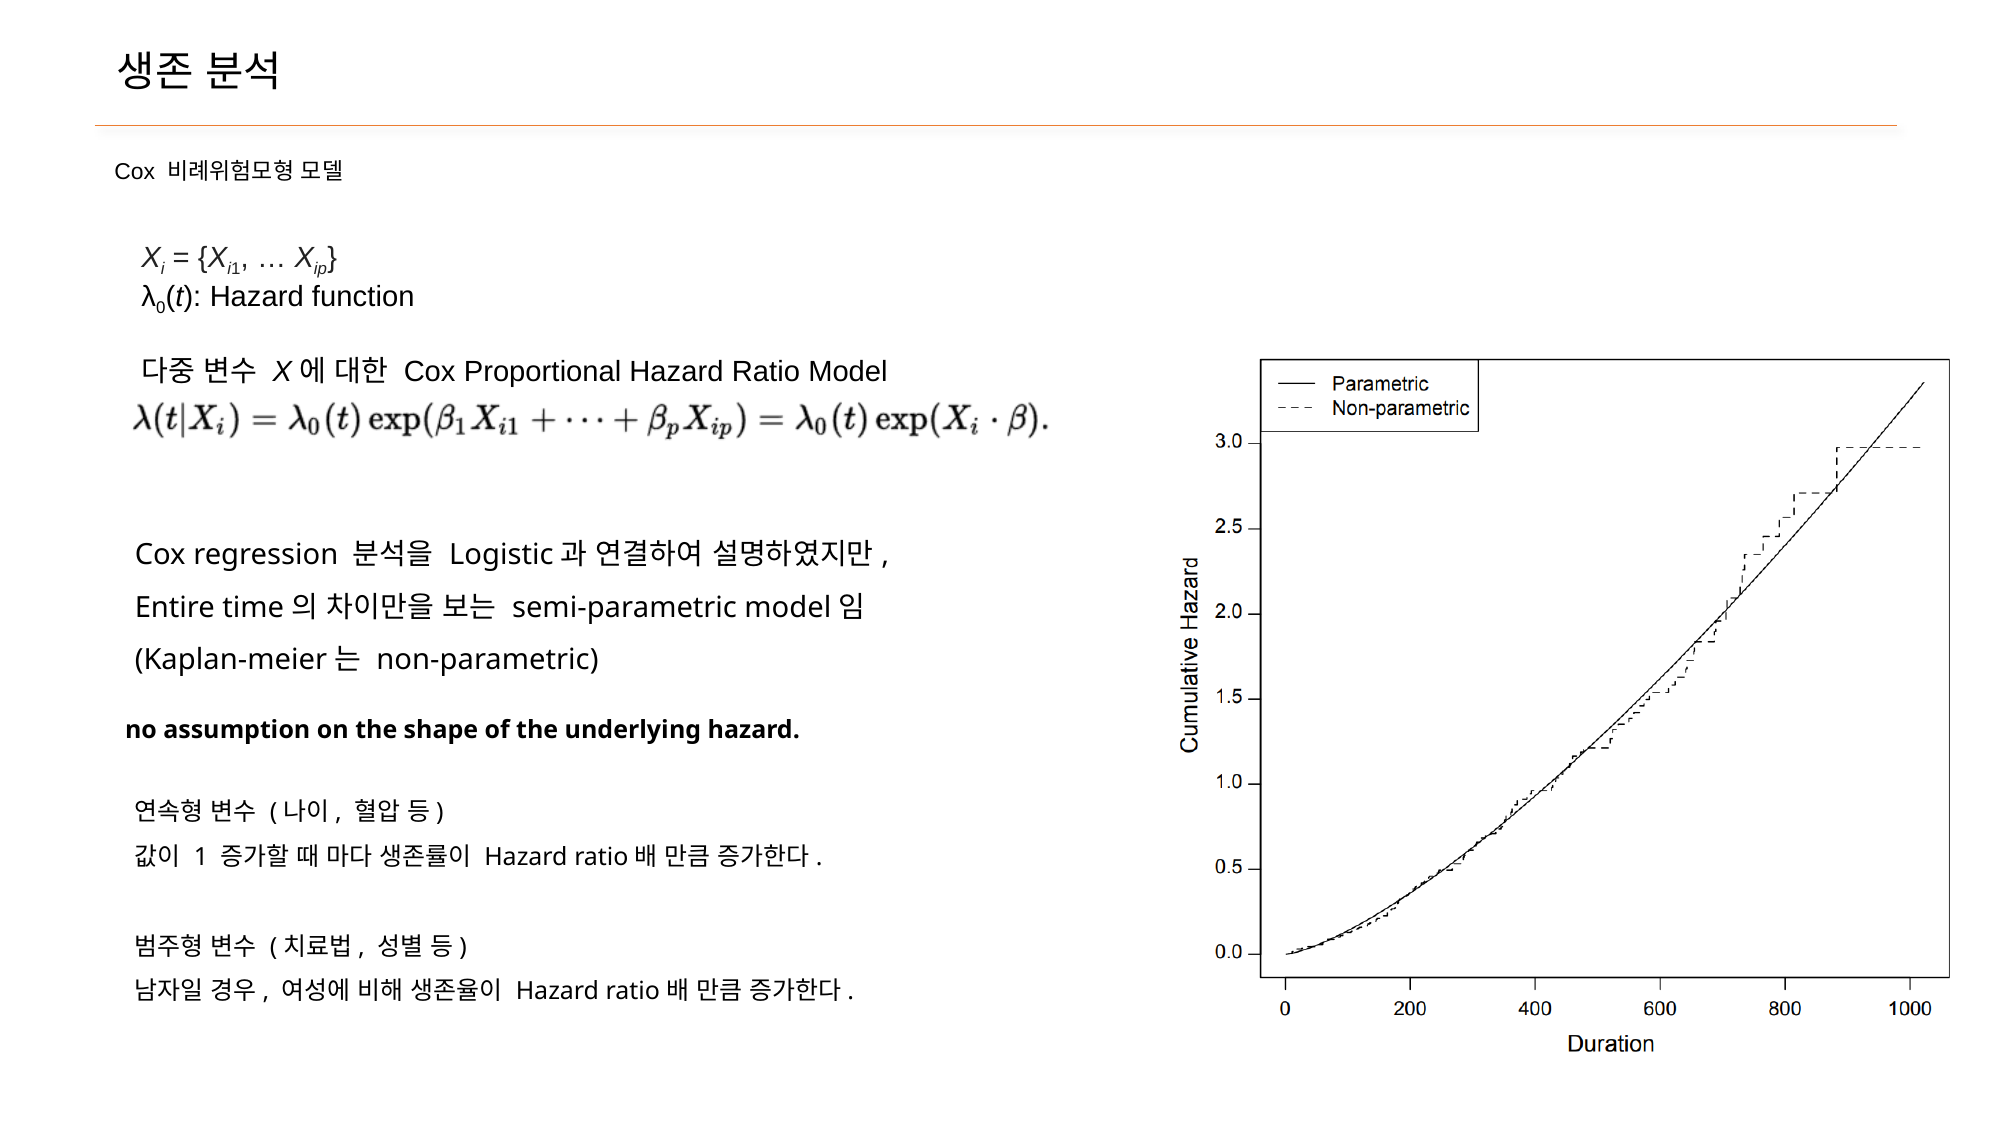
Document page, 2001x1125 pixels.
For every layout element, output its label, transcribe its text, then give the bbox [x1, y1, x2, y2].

picture [117, 386, 1090, 453]
text_box no assumption on the shape of the underlying hazard. [110, 705, 817, 751]
text_box 생존 분석 [101, 36, 298, 102]
text_box Cox 비례위험모형 모델 [99, 149, 359, 192]
text_box Cox regression 분석을 Logistic과 연결하여 설명하였지만, Entire time의 차이만을 보는 semi-parametric model임 (Kaplan-meier는 non-parametric) 연속형 변수 (나이, 혈압 등) 값이 1 증가할 때 마다 생존률이 Hazard ratio배 만큼 증가한다. 범주형 변수 (치료법, 성별 등) 남자일 경우, 여성에 비해 생존율이 Hazard ratio배 만큼 증가한다. [45, 511, 1102, 1065]
picture [1132, 346, 1962, 1072]
text_box Xi = {Xi1, … Xip} λ0(t): Hazard function 다중 변수 X에 대한 Cox Proportional Hazard Ratio Model [126, 230, 1627, 395]
